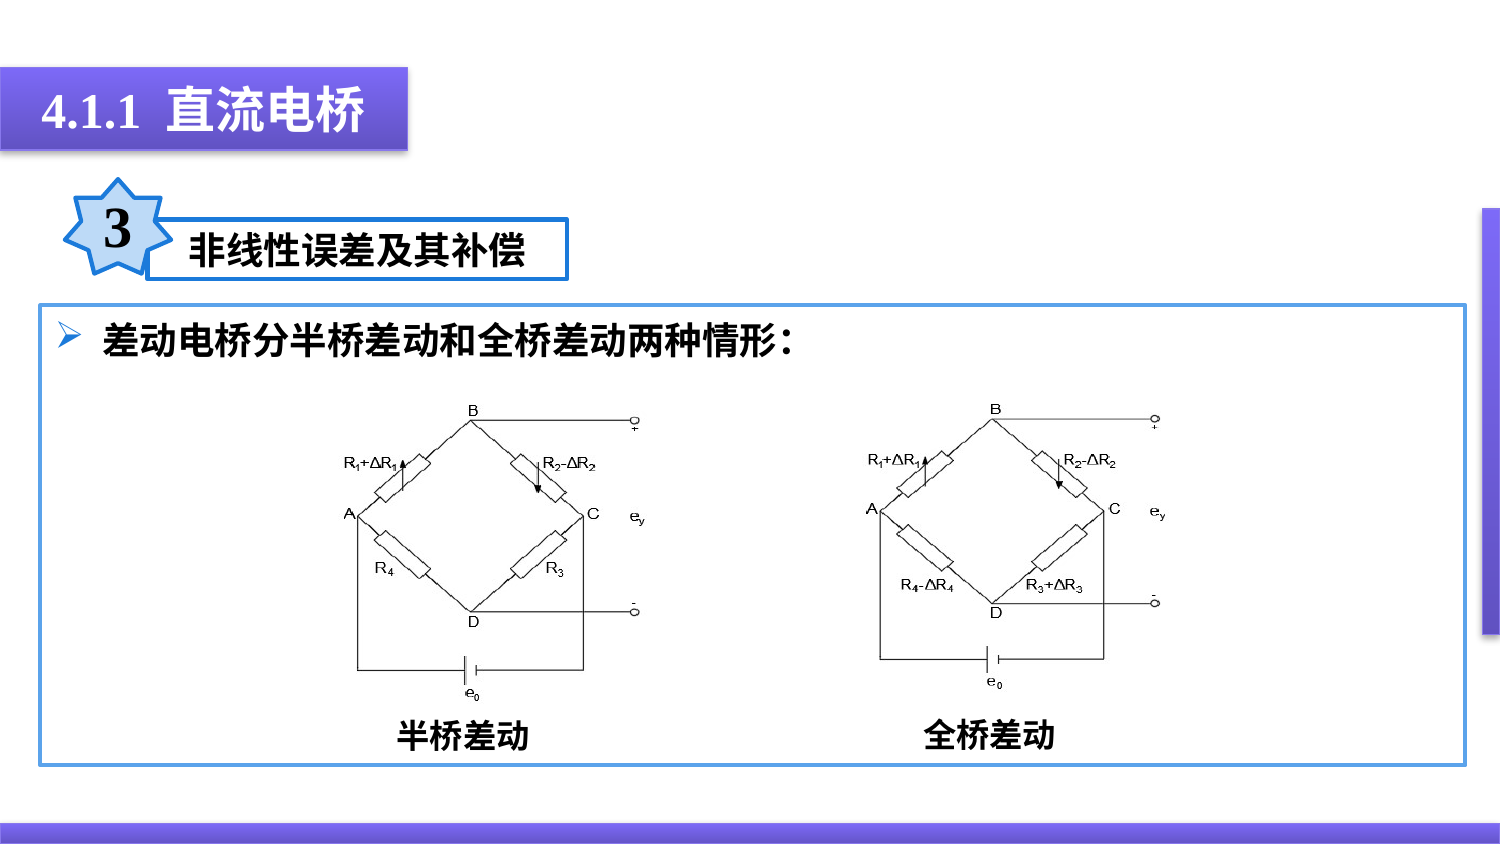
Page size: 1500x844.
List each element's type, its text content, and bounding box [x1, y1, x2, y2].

text_box 4.1.1 直流电桥 [13, 71, 381, 146]
text_box 全桥差动 [908, 723, 1072, 762]
picture [294, 374, 680, 730]
text_box [0, 67, 408, 151]
picture [802, 361, 1223, 715]
text_box 差动电桥分半桥差动和全桥差动两种情形： [38, 303, 1467, 767]
text_box 3 [62, 177, 174, 276]
text_box 非线性误差及其补偿 [145, 217, 569, 281]
text_box 半桥差动 [382, 738, 545, 763]
